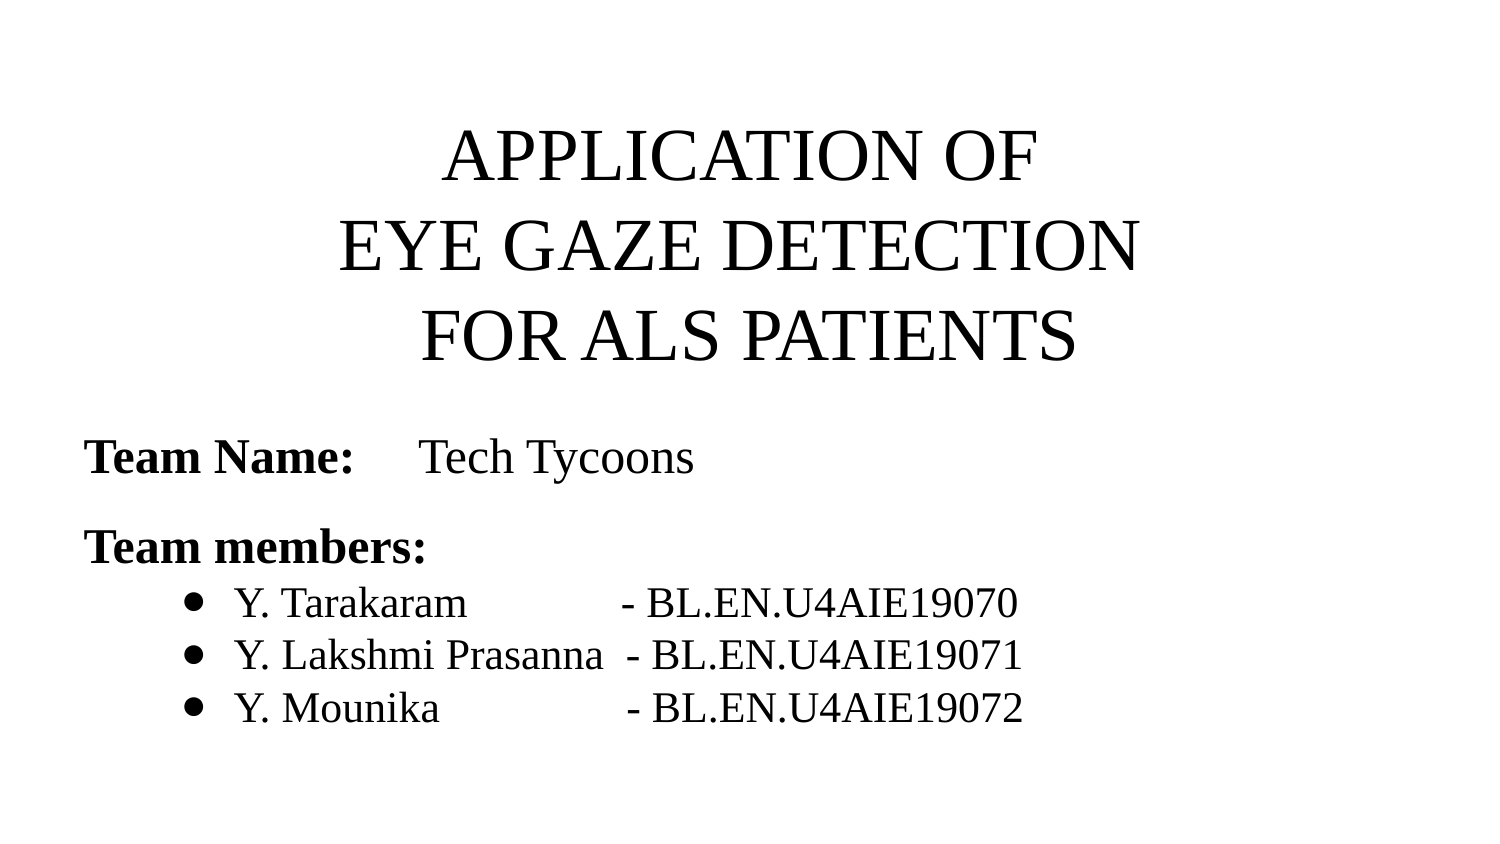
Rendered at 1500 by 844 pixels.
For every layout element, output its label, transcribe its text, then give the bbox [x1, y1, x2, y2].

subtitle Team Name: Tech Tycoons Team members: Y. Tarakaram - BL.EN.U4AIE19070 Y. Lakshmi Prasanna - BL.EN.U4AIE19071 Y. Mounika - BL.EN.U4AIE19072 [68, 408, 1467, 728]
title APPLICATION OF EYE GAZE DETECTION FOR ALS PATIENTS [51, 127, 1449, 391]
